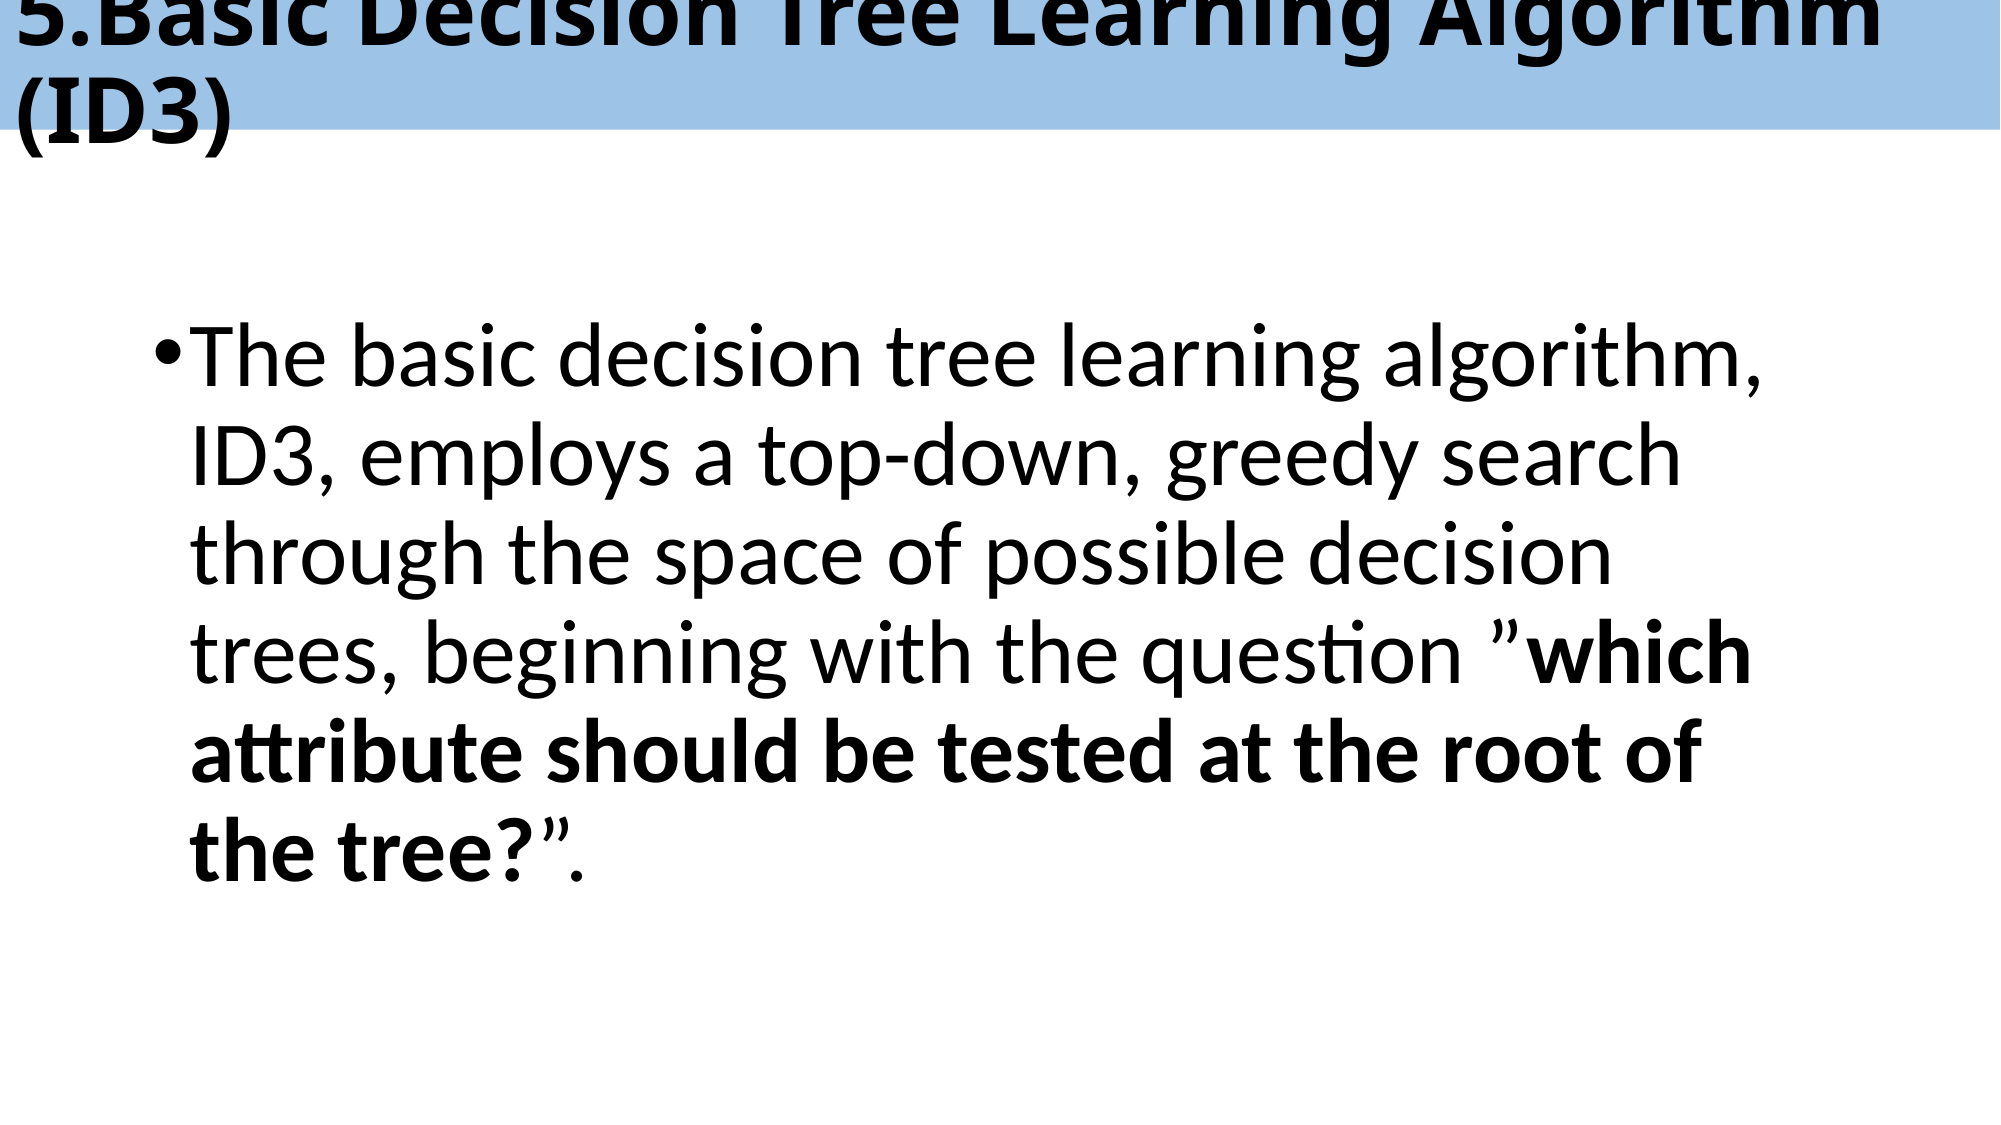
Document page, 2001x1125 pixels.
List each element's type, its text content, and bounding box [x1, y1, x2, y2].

title 5.Basic Decision Tree Learning Algorithm (ID3) [0, 0, 2000, 130]
list The basic decision tree learning algorithm, ID3, employs a top-down, greedy search through the space of possible decision trees, beginning with the question ”which attribute should be tested at the root of the tree?”. [137, 299, 1863, 919]
